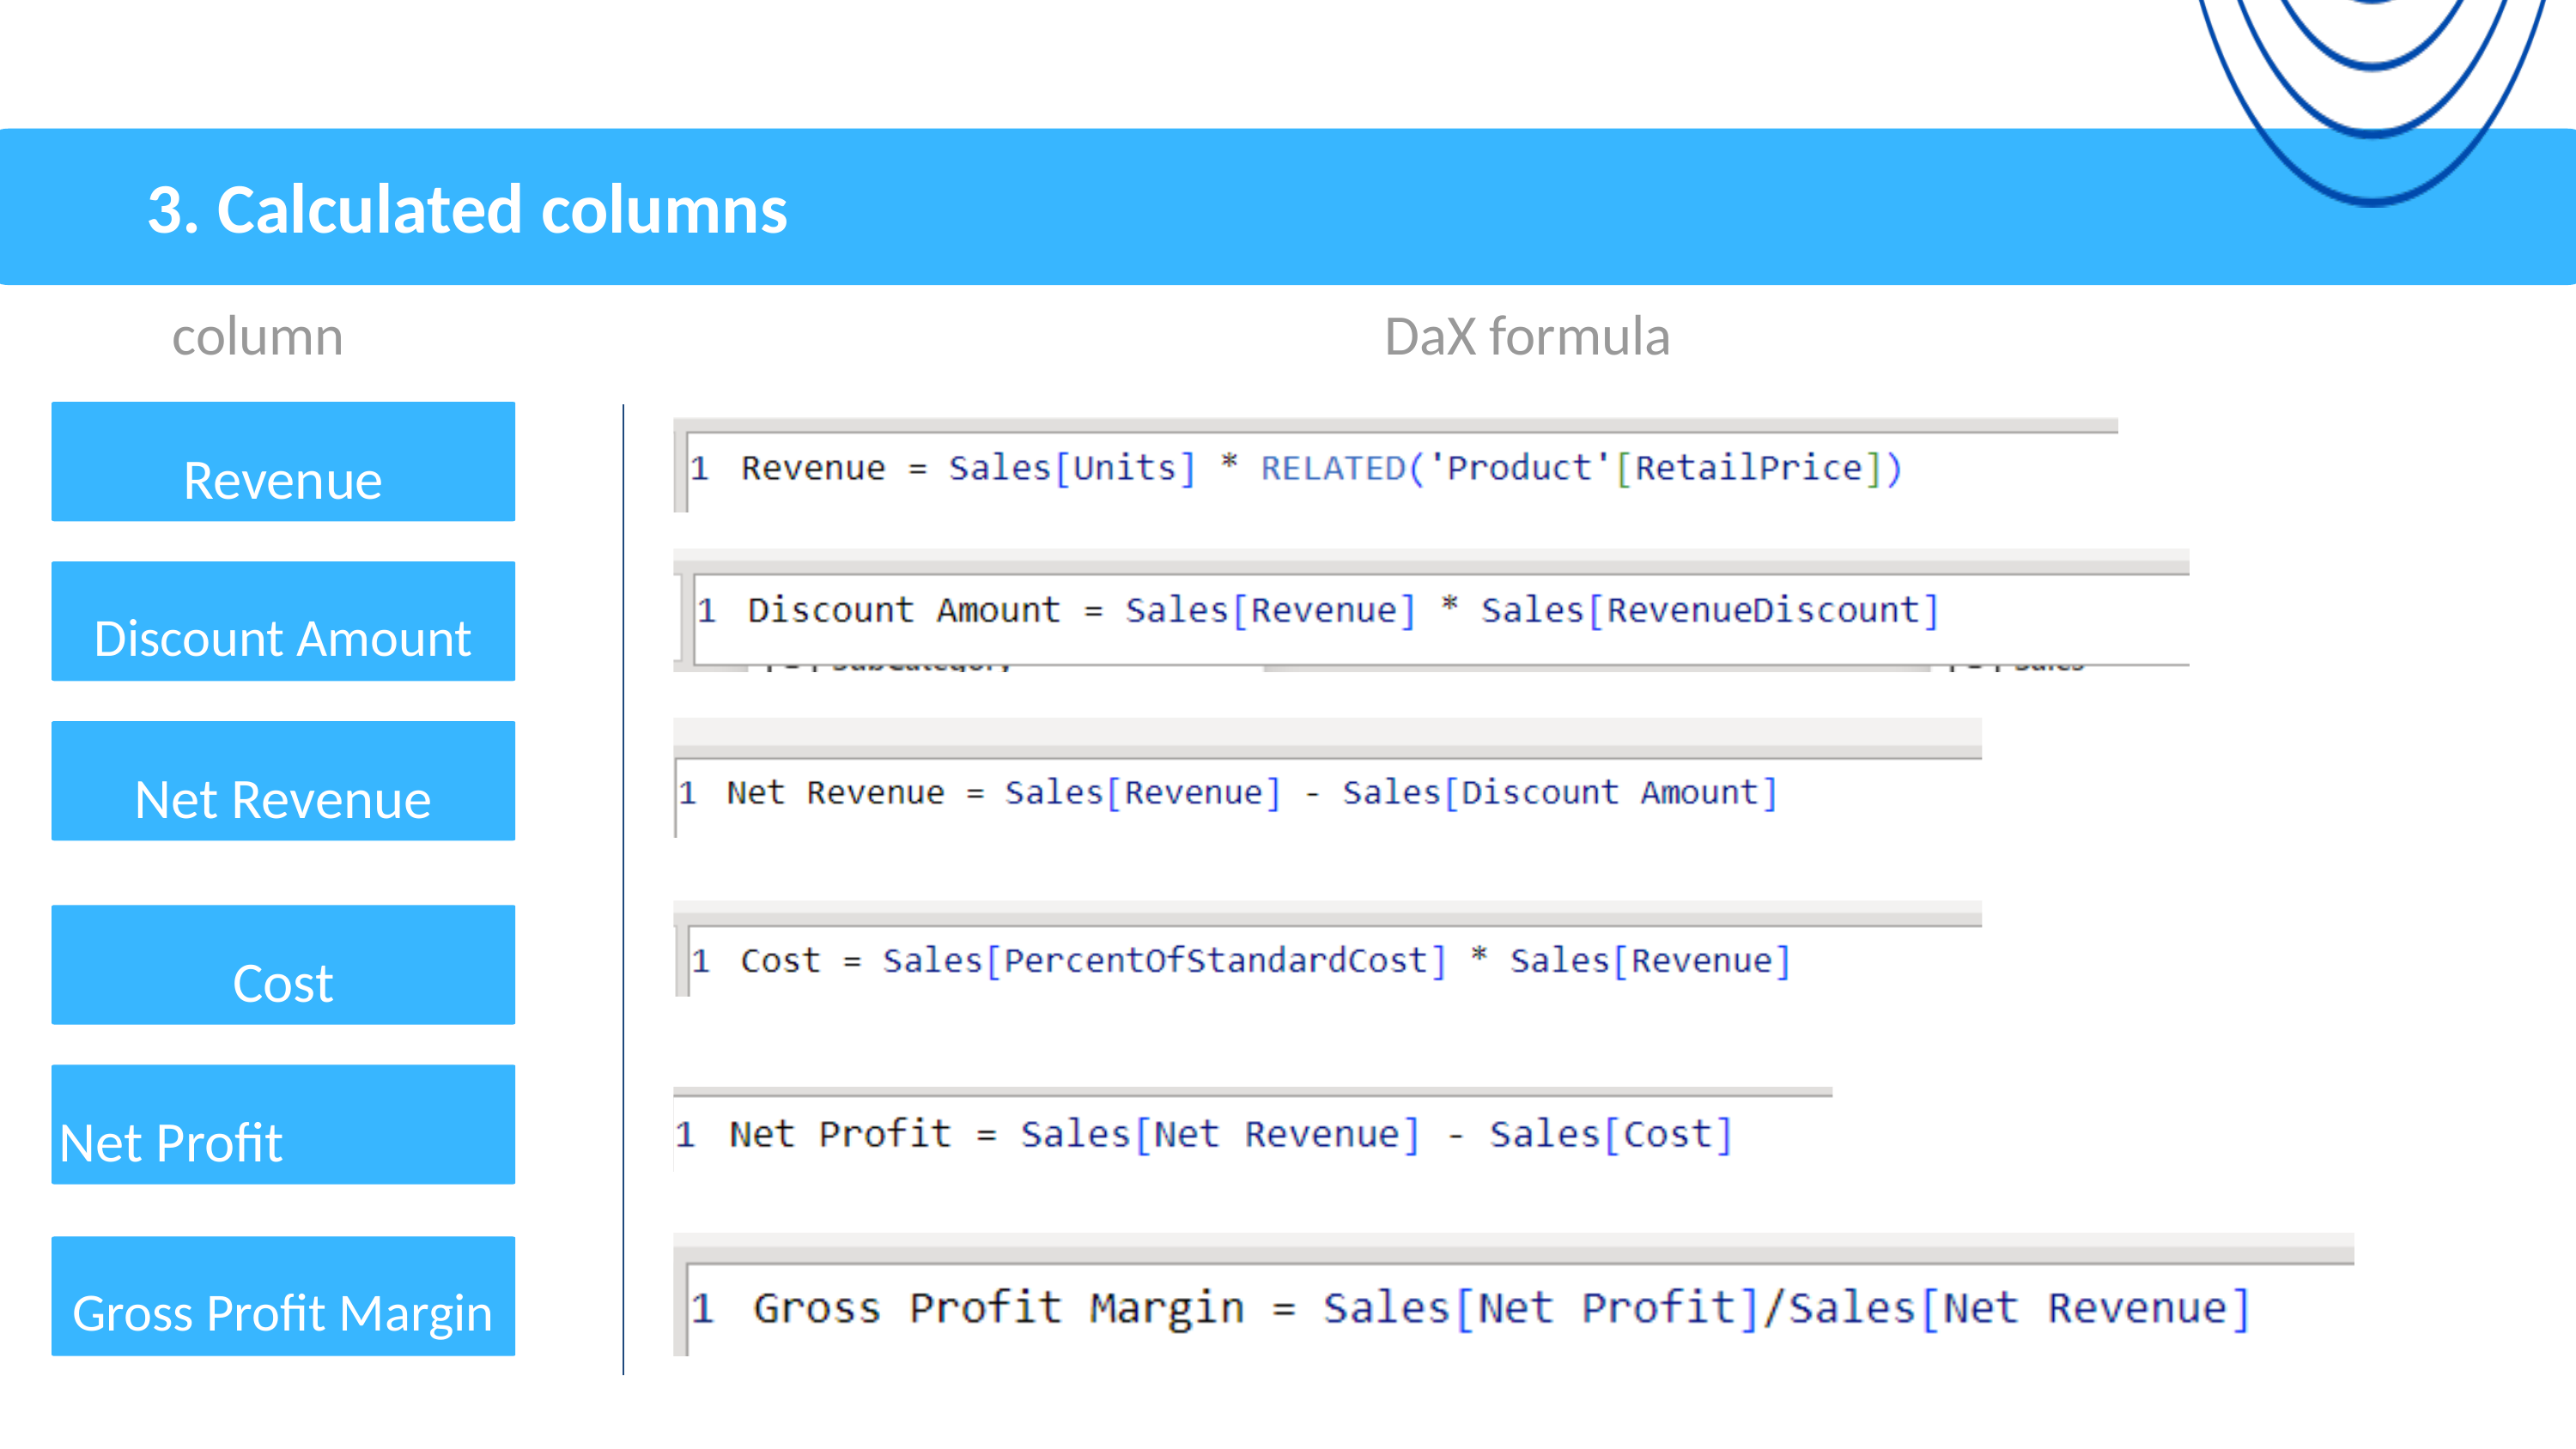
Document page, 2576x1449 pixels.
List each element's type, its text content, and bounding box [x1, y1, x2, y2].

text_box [52, 1233, 516, 1356]
text_box [2168, 0, 2576, 124]
picture [673, 718, 1983, 838]
text_box column [159, 295, 442, 380]
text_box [0, 124, 2576, 286]
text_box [52, 901, 516, 1025]
text_box DaX formula [1371, 295, 1836, 380]
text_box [52, 398, 516, 522]
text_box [52, 718, 516, 841]
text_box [52, 1061, 516, 1185]
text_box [52, 558, 516, 682]
picture [673, 900, 1983, 997]
text_box Geography ID creation Date Table Calculated columns Calculated measures [52, 524, 574, 1218]
picture [673, 1086, 1833, 1172]
picture [673, 1233, 2355, 1356]
picture [673, 549, 2190, 672]
picture [673, 416, 2119, 512]
